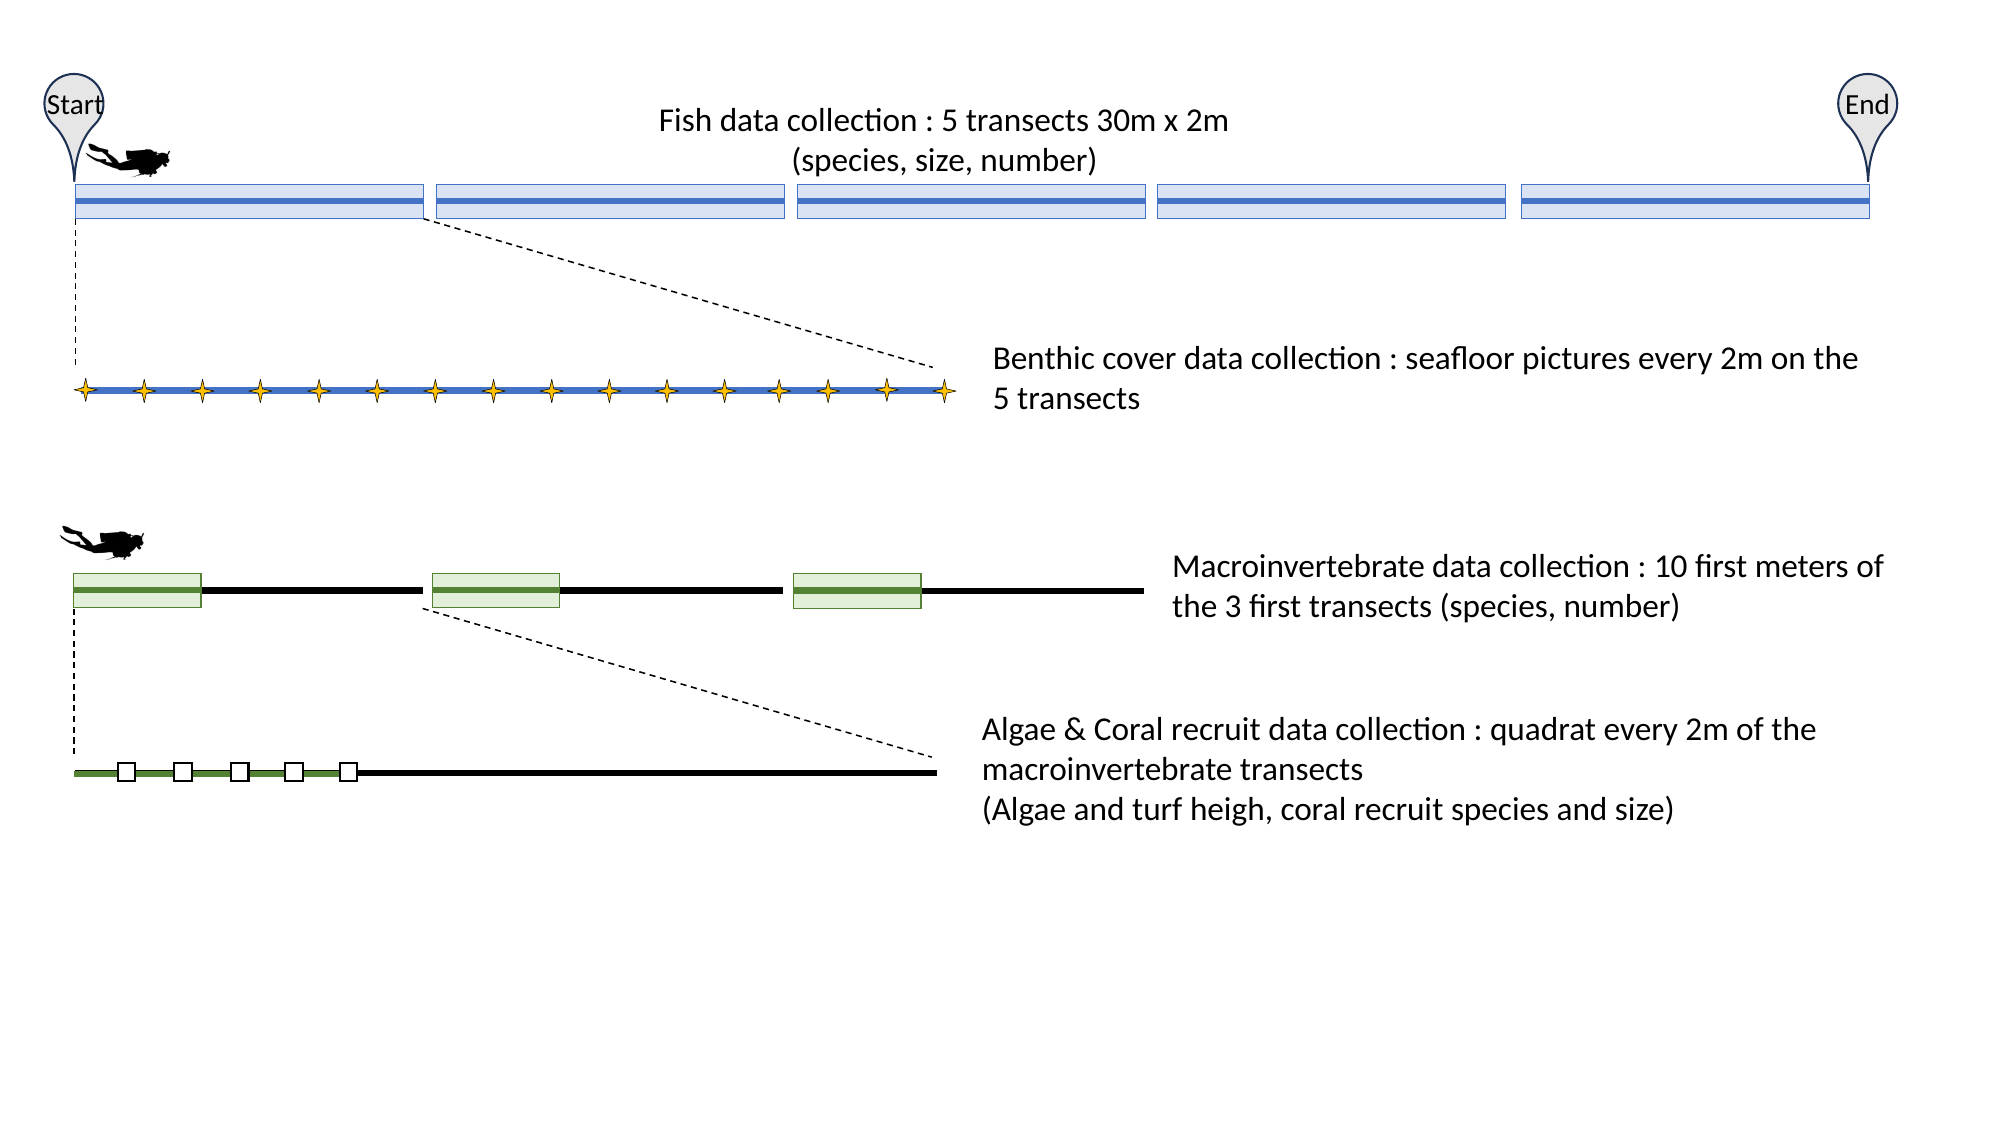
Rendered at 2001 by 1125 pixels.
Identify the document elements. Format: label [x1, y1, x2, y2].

text_box [32, 73, 1935, 837]
